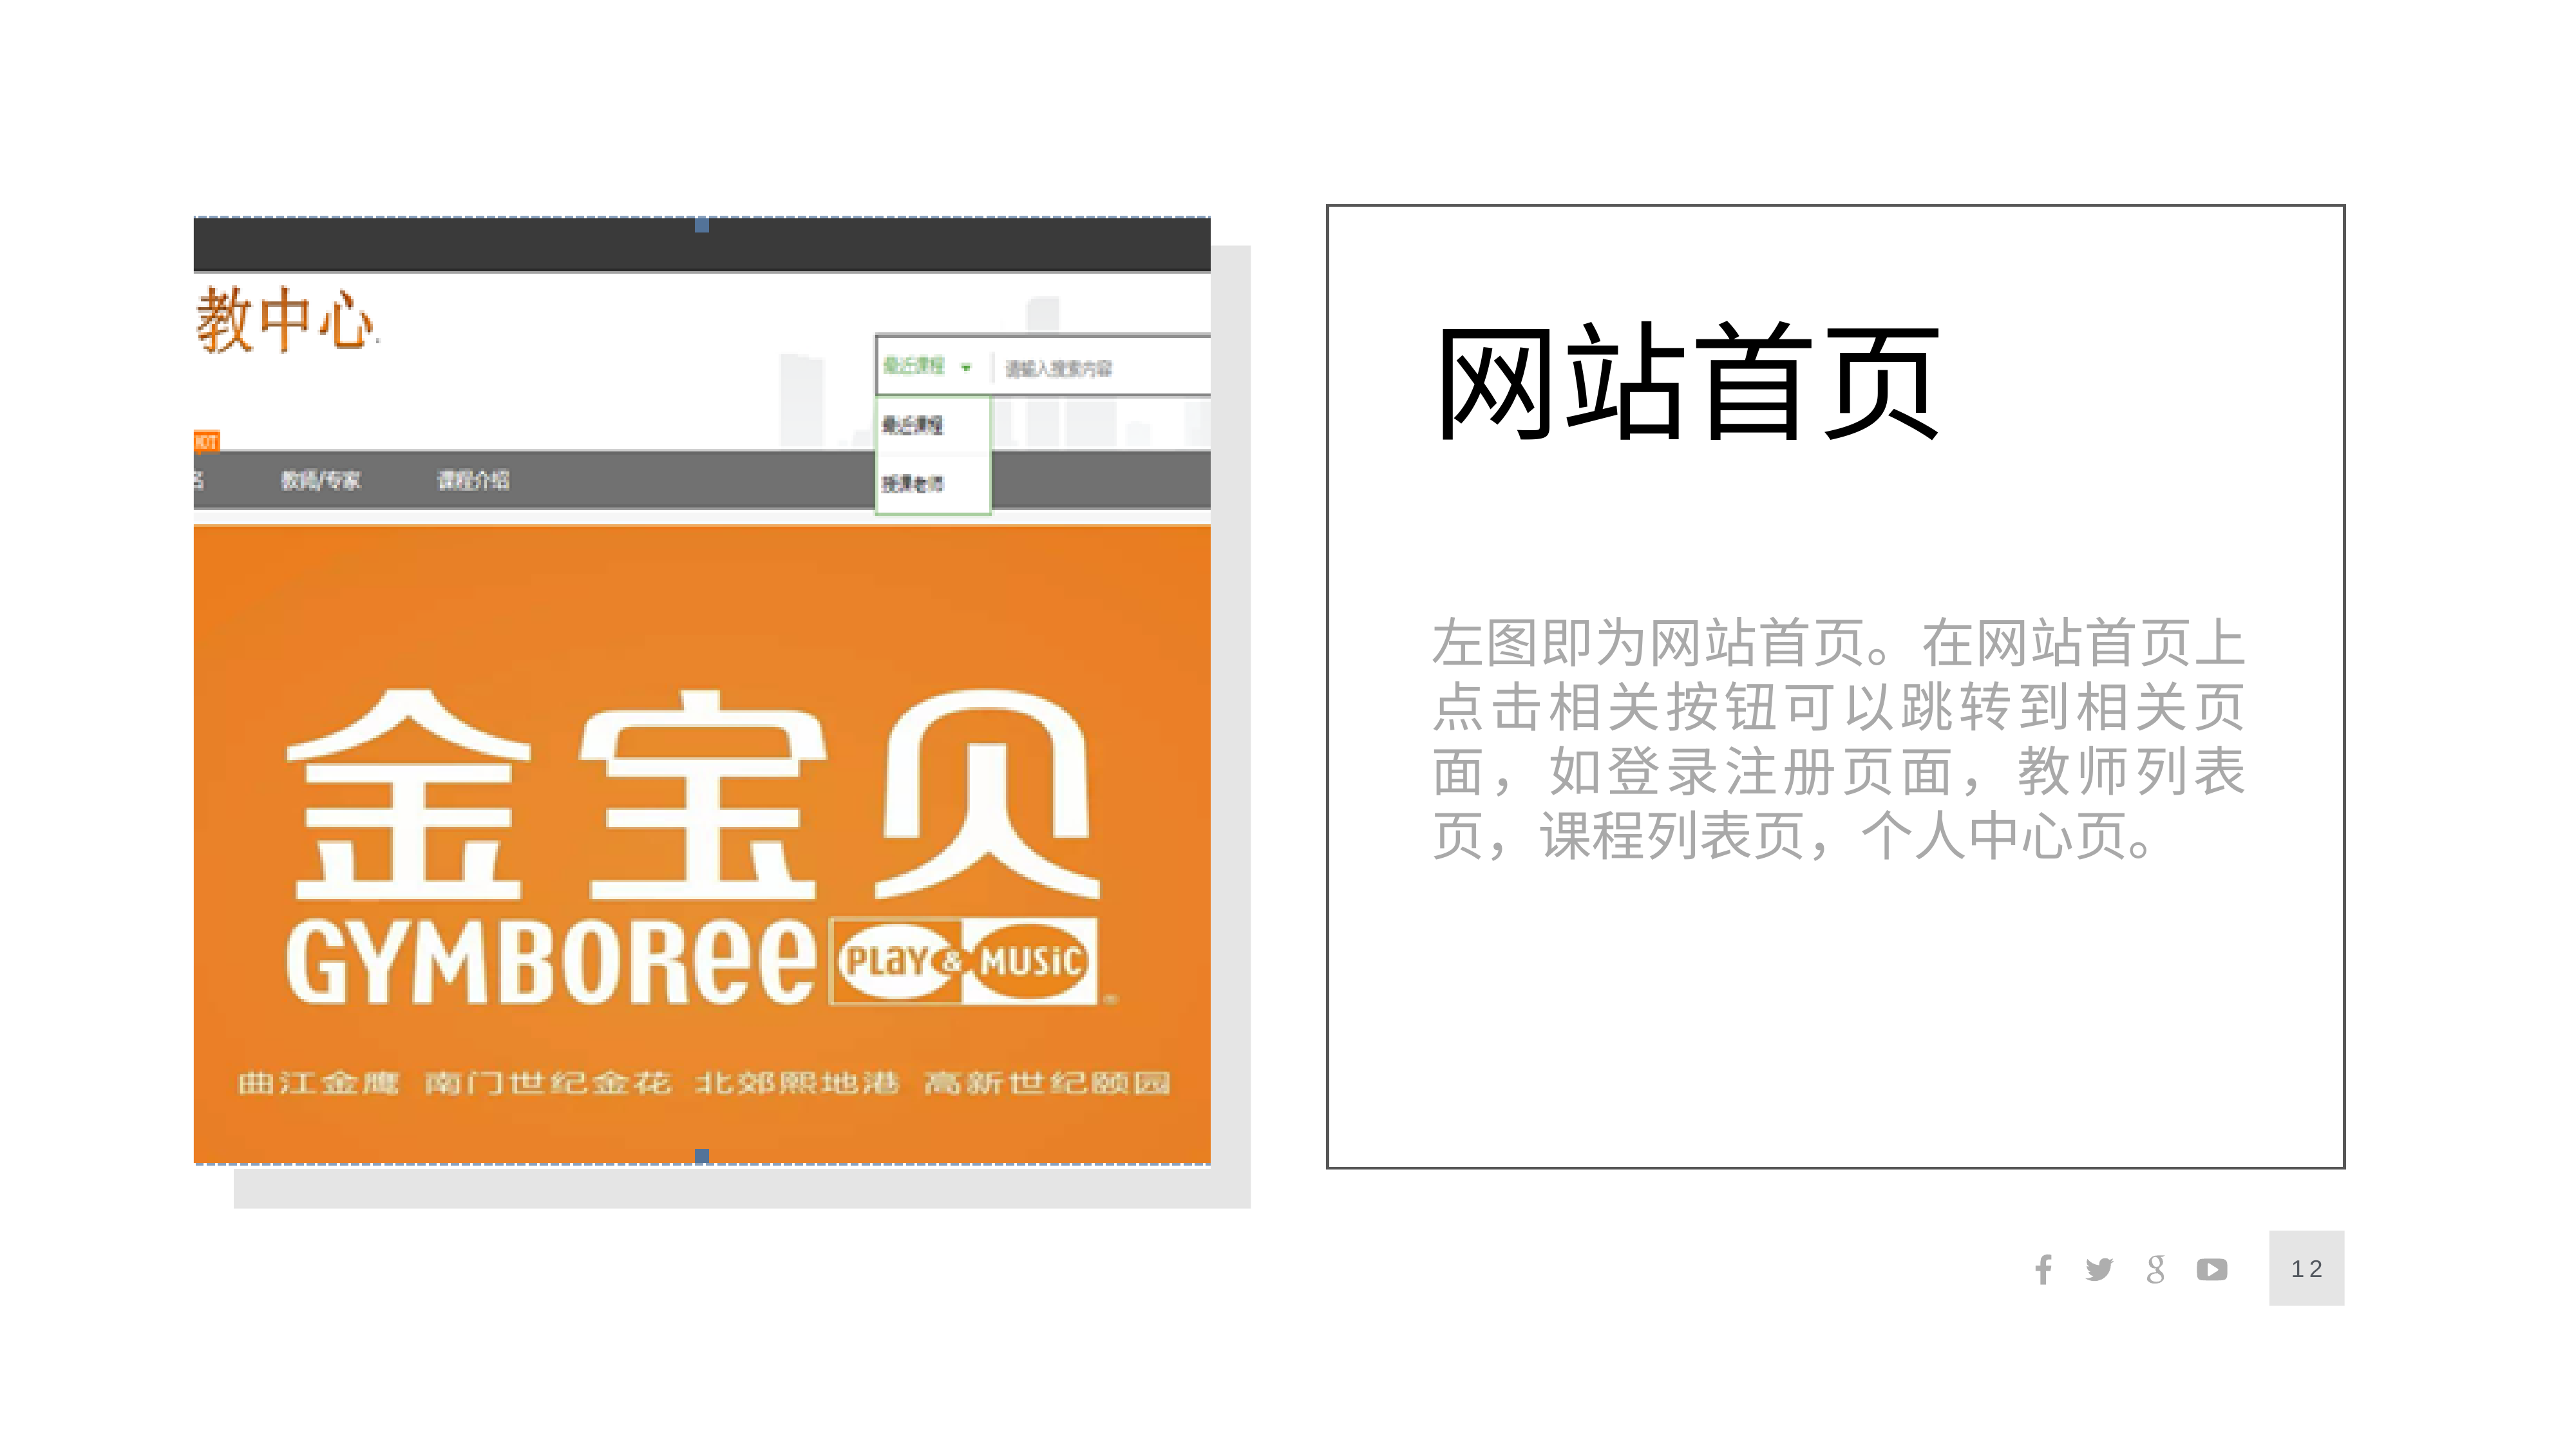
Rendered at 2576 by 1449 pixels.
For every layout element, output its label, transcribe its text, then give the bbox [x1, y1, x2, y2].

text_box [234, 245, 1251, 1209]
picture [193, 205, 1211, 1169]
slide_number 12 [2275, 1249, 2340, 1290]
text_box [1327, 205, 2345, 1169]
